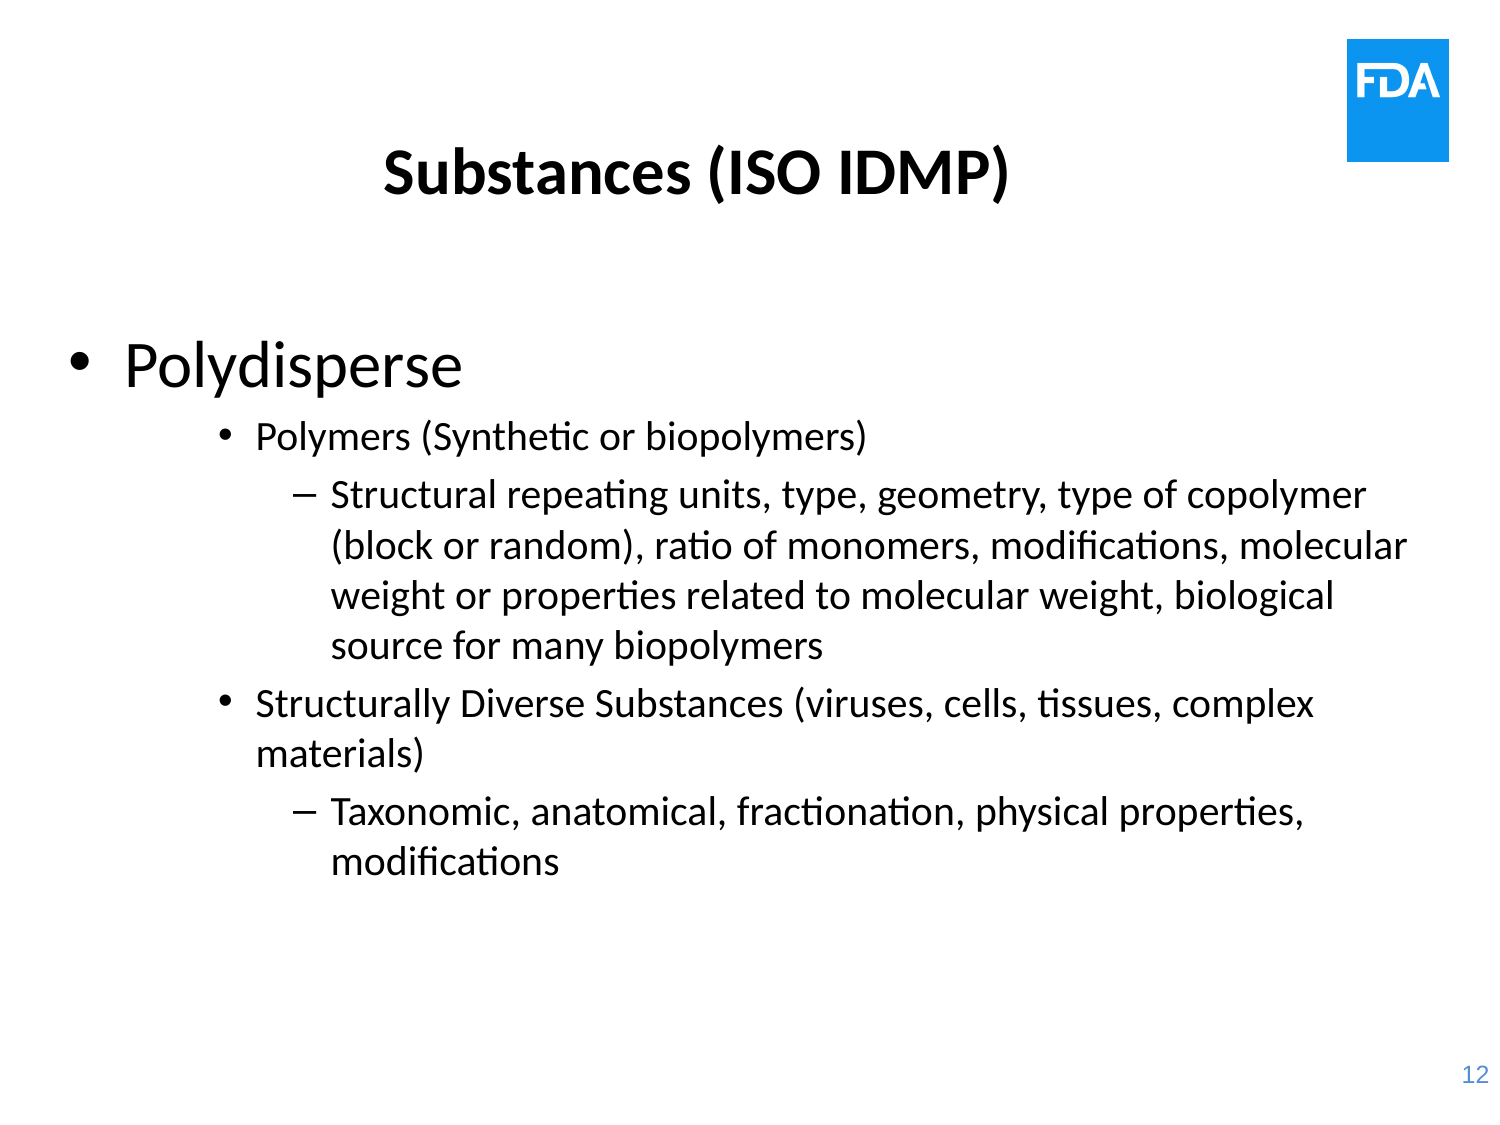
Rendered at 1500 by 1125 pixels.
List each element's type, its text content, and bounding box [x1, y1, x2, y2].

list Polydisperse Polymers (Synthetic or biopolymers) Structural repeating units, type, geometry, type of copolymer (block or random), ratio of monomers, modifications, molecular weight or properties related to molecular weight, biological source for many biopolymers Structurally Diverse Substances (viruses, cells, tissues, complex materials) Taxonomic, anatomical, fractionation, physical properties, modifications [53, 243, 1449, 1033]
picture [1347, 39, 1449, 162]
title Substances (ISO IDMP) [0, 91, 1396, 244]
